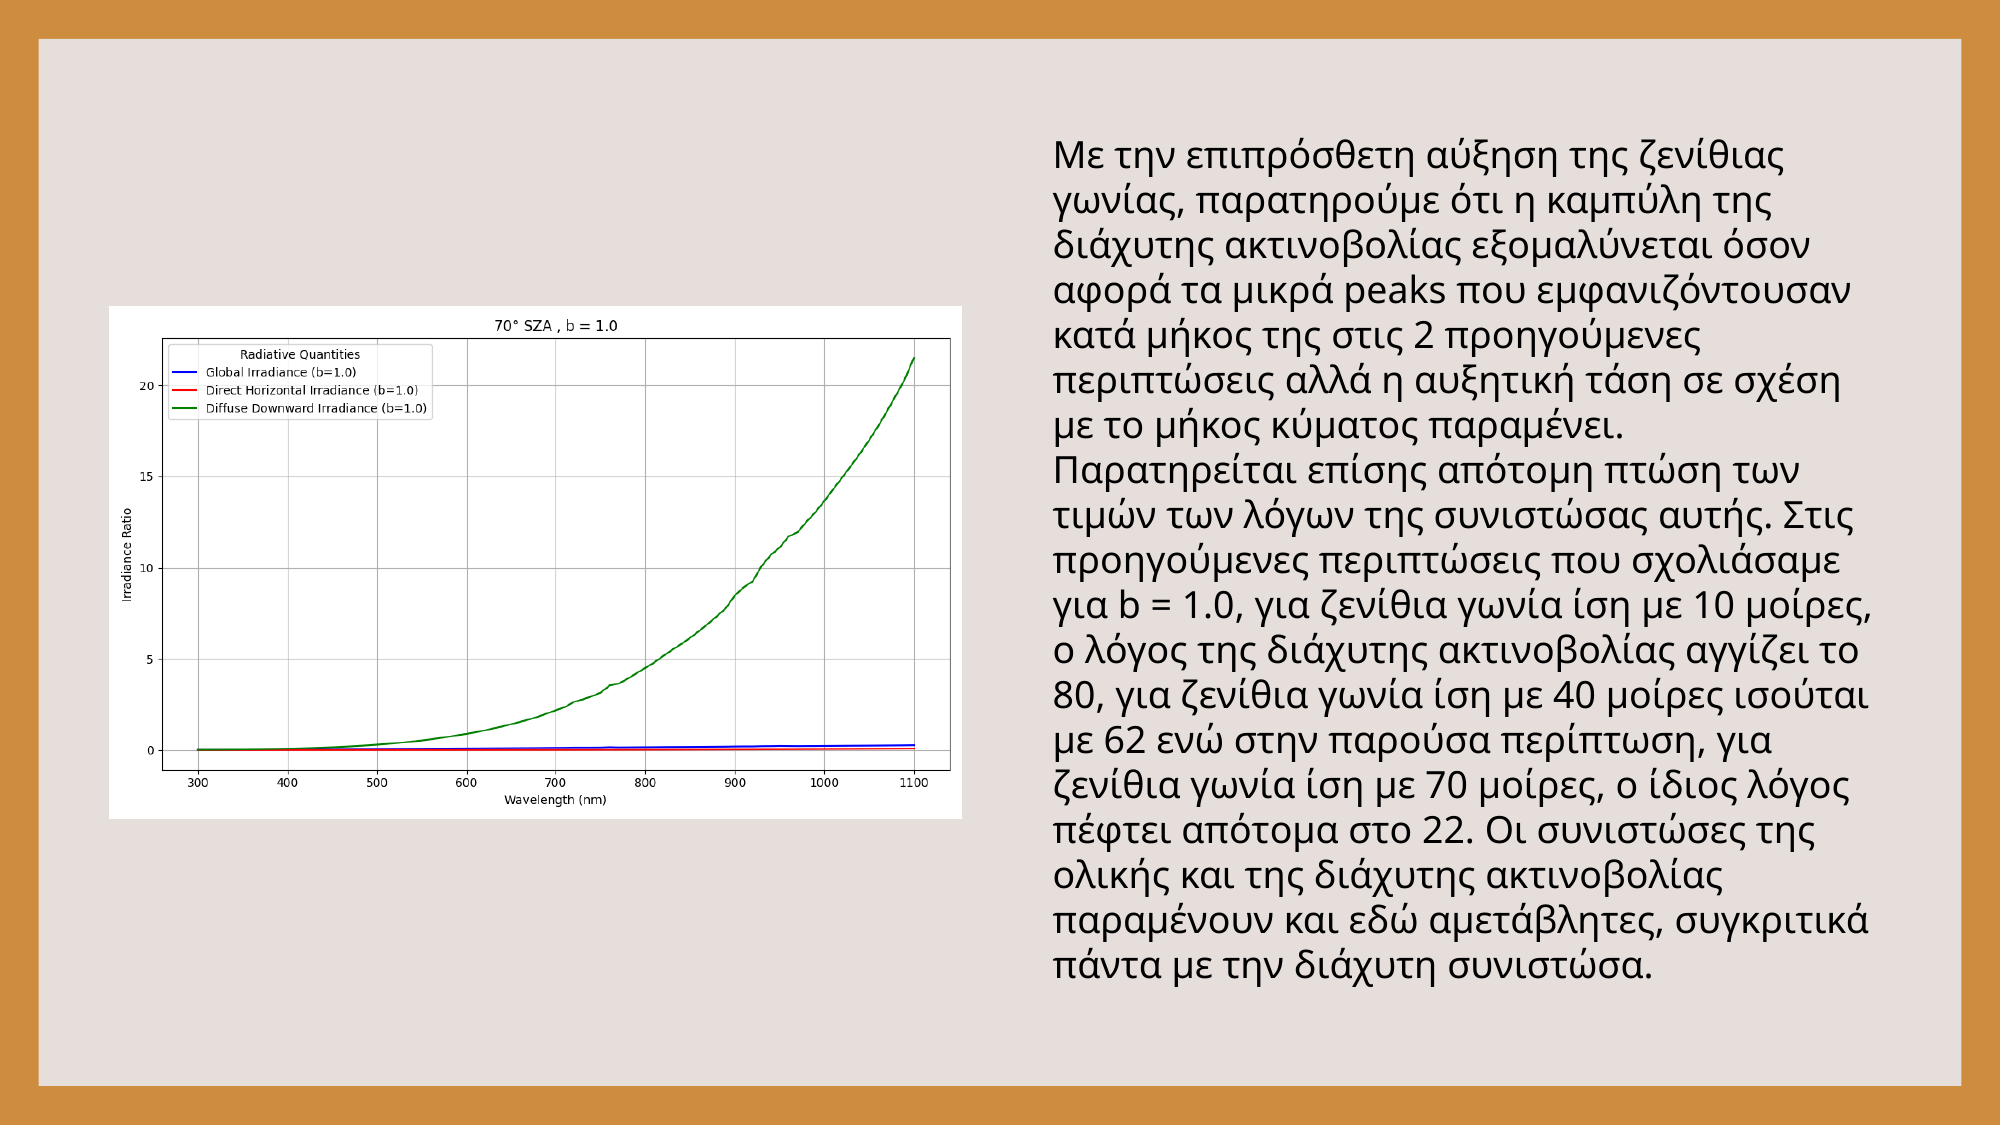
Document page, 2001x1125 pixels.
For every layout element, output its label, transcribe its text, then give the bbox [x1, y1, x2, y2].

picture [109, 306, 962, 819]
text_box Με την επιπρόσθετη αύξηση της ζενίθιας γωνίας, παρατηρούμε ότι η καμπύλη της διάχυτης ακτινοβολίας εξομαλύνεται όσον αφορά τα μικρά peaks που εμφανιζόντουσαν κατά μήκος της στις 2 προηγούμενες περιπτώσεις αλλά η αυξητική τάση σε σχέση με το μήκος κύματος παραμένει. Παρατηρείται επίσης απότομη πτώση των τιμών των λόγων της συνιστώσας αυτής. Στις προηγούμενες περιπτώσεις που σχολιάσαμε για b = 1.0, για ζενίθια γωνία ίση με 10 μοίρες, ο λόγος της διάχυτης ακτινοβολίας αγγίζει το 80, για ζενίθια γωνία ίση με 40 μοίρες ισούται με 62 ενώ στην παρούσα περίπτωση, για ζενίθια γωνία ίση με 70 μοίρες, ο ίδιος λόγος πέφτει απότομα στο 22. Οι συνιστώσες της ολικής και της διάχυτης ακτινοβολίας παραμένουν και εδώ αμετάβλητες, συγκριτικά πάντα με την διάχυτη συνιστώσα. [1037, 123, 1891, 993]
